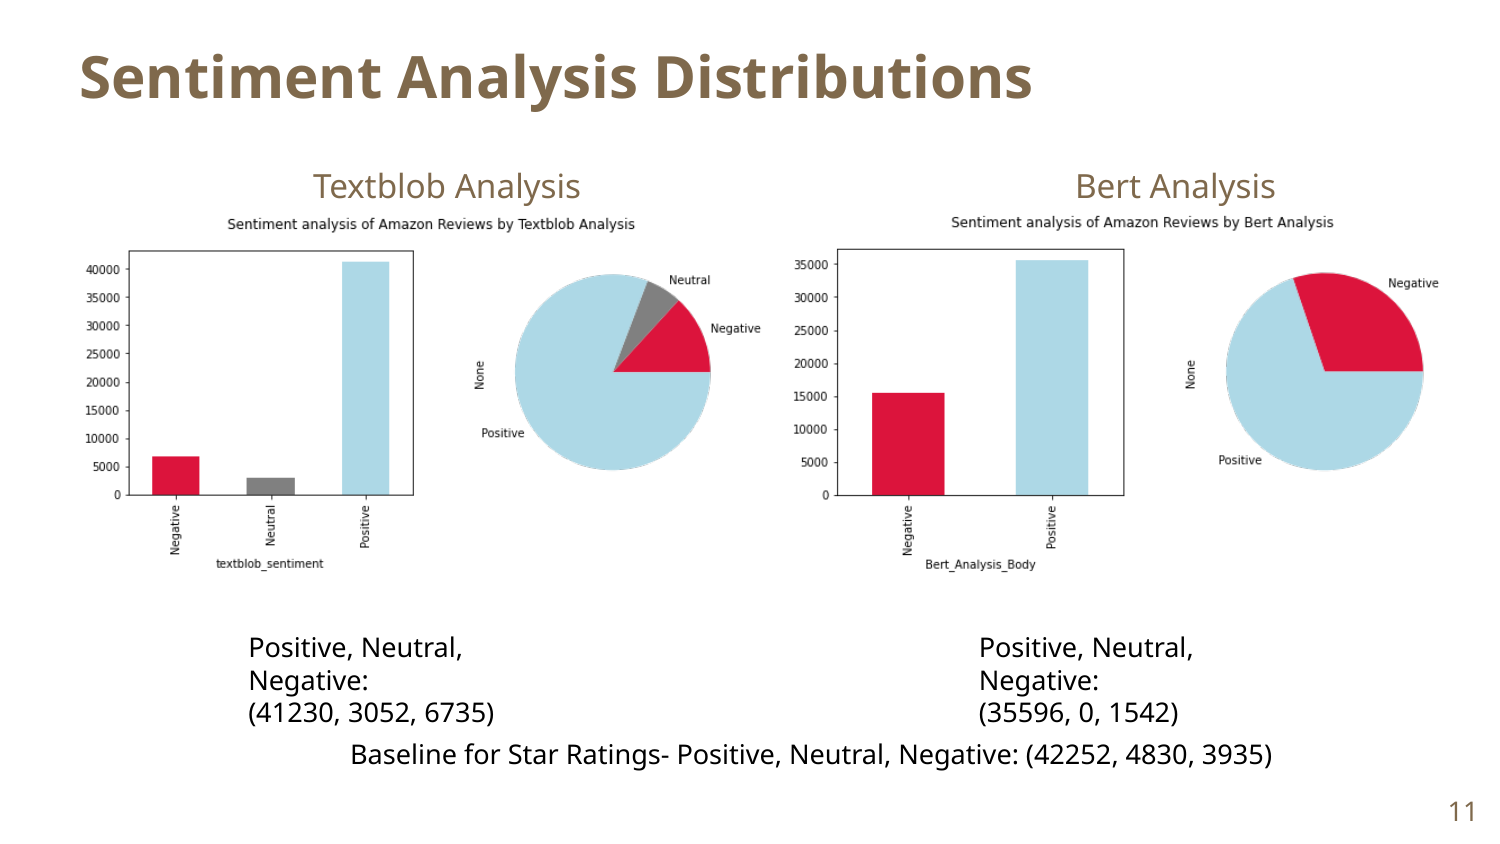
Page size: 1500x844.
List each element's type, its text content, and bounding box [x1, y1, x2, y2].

title Sentiment Analysis Distributions [64, 25, 1330, 86]
picture [77, 210, 770, 578]
text_box Bert Analysis [929, 150, 1422, 207]
text_box Textblob Analysis [201, 150, 694, 208]
text_box Positive, Neutral, Negative: (35596, 0, 1542) [963, 615, 1330, 744]
text_box Positive, Neutral, Negative: (41230, 3052, 6735) [233, 615, 600, 744]
text_box Baseline for Star Ratings- Positive, Neutral, Negative: (42252, 4830, 3935) [335, 722, 1304, 786]
slide_number ‹#› [1403, 779, 1494, 844]
picture [784, 208, 1455, 579]
